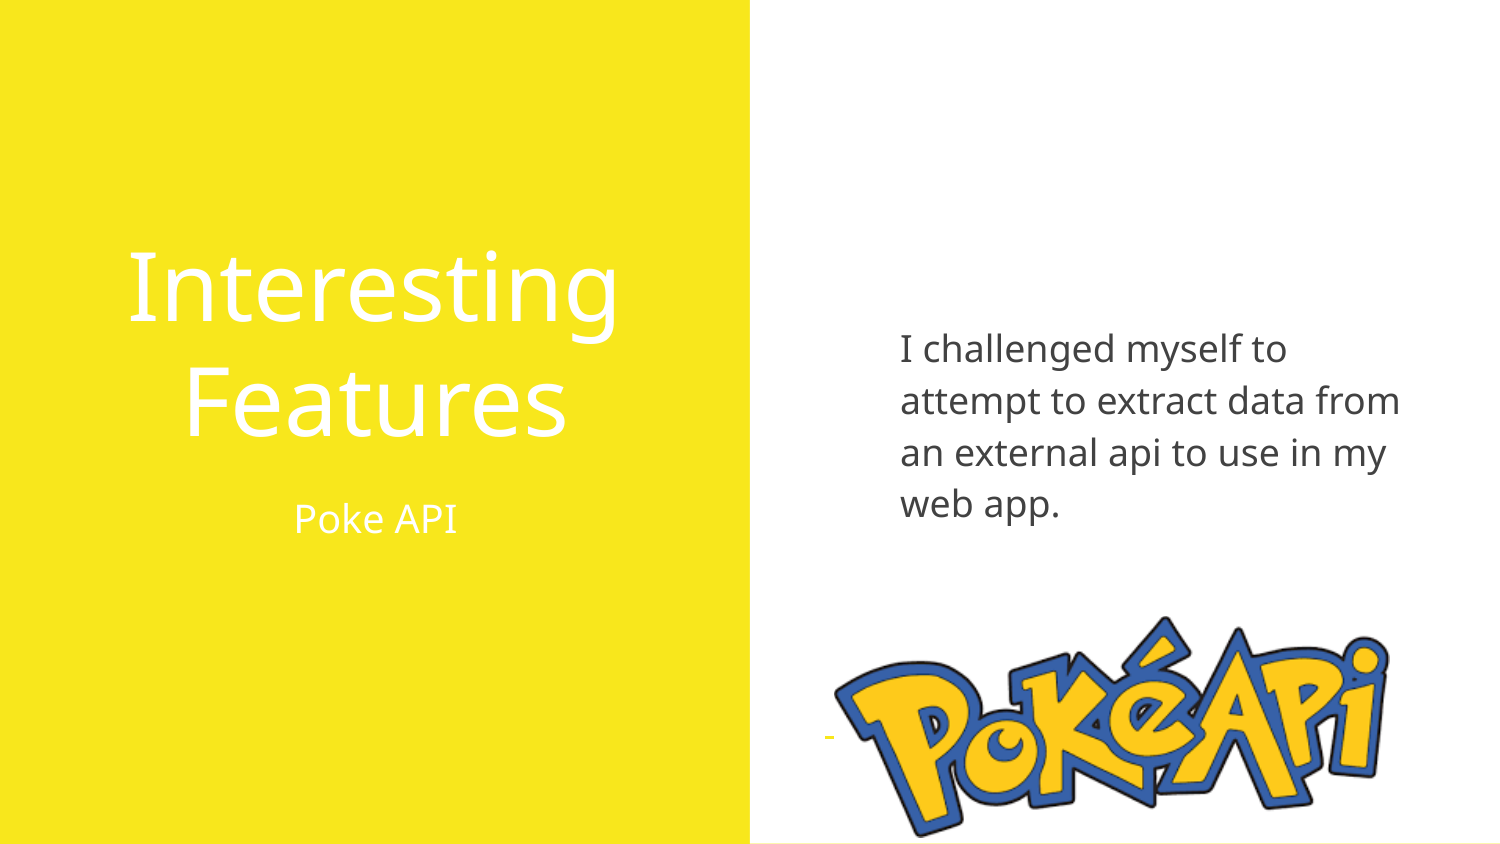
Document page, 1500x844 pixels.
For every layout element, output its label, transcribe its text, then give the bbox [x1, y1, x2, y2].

picture [834, 615, 1390, 839]
list I challenged myself to attempt to extract data from an external api to use in my web app. [810, 118, 1440, 725]
subtitle Poke API [43, 479, 708, 700]
title Interesting Features [43, 176, 708, 471]
